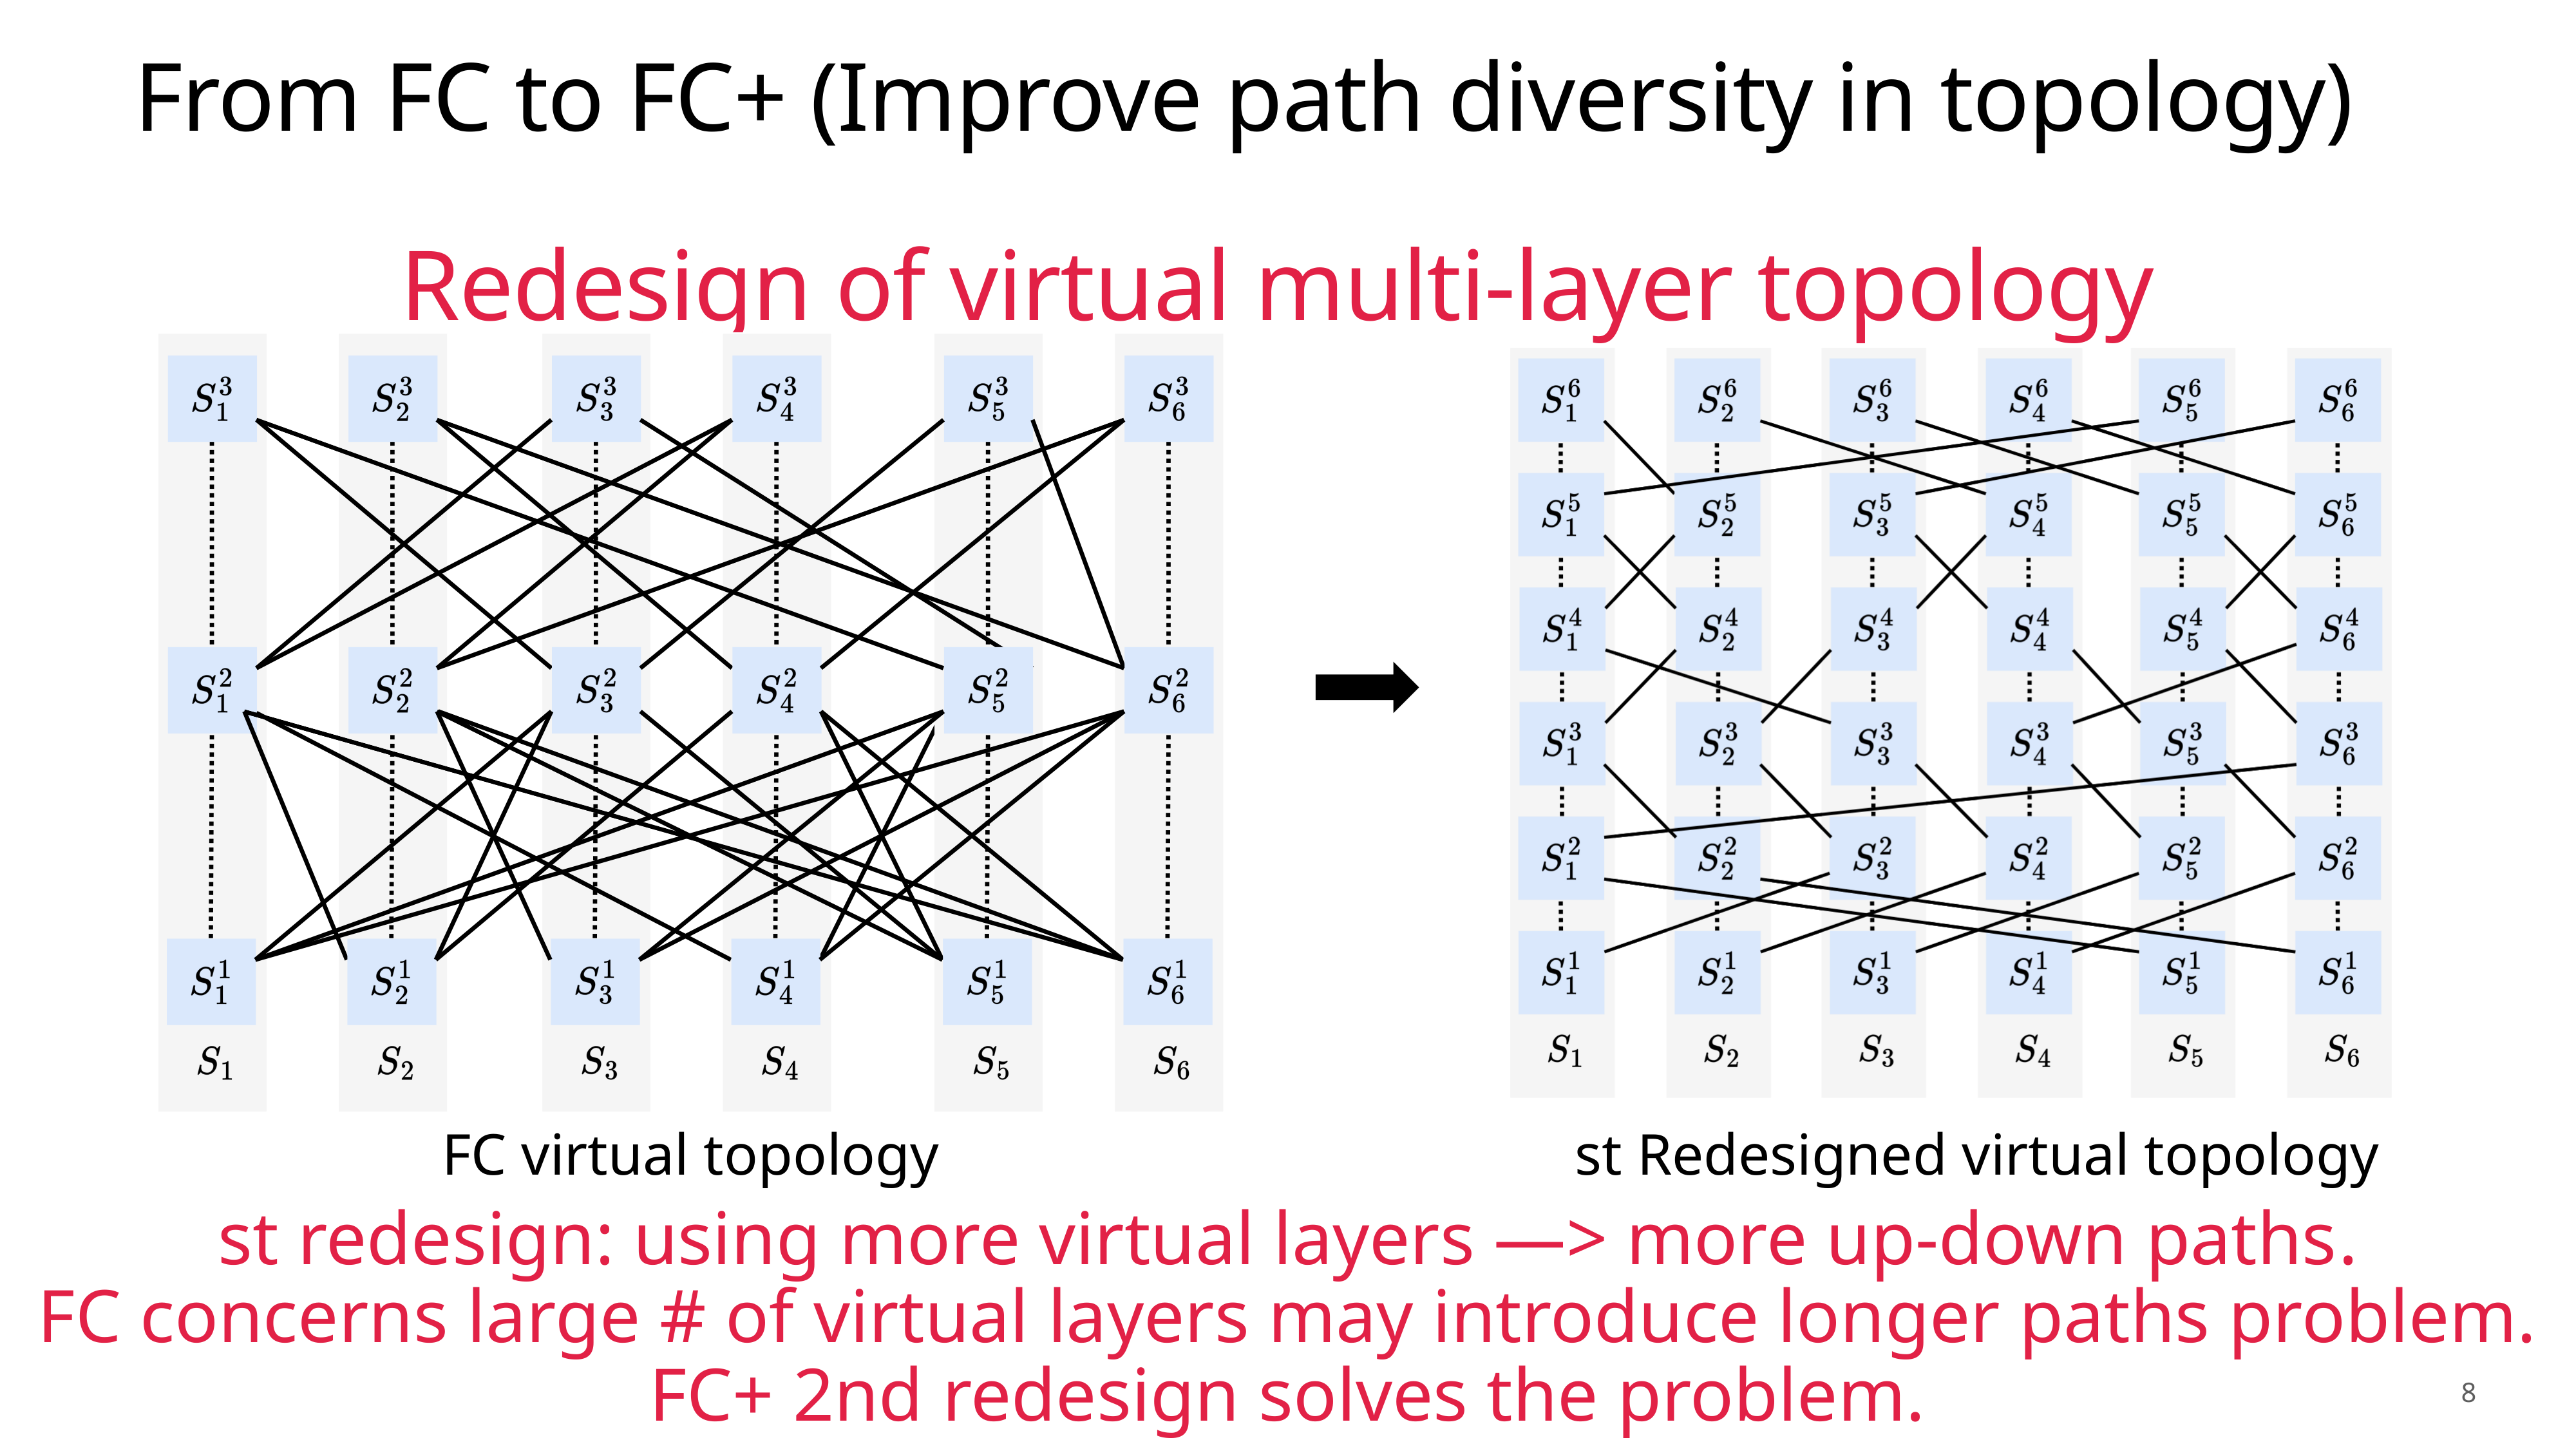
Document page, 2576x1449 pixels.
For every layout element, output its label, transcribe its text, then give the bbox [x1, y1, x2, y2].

text_box FC virtual topology [436, 1121, 945, 1193]
picture [1482, 346, 2420, 1102]
text_box [1315, 661, 1419, 714]
title From FC to FC+ (Improve path diversity in topology) [128, 53, 2448, 236]
text_box Redesign of virtual multi-layer topology [118, 218, 2437, 362]
picture [128, 332, 1253, 1115]
slide_number 8 [2447, 1370, 2491, 1418]
